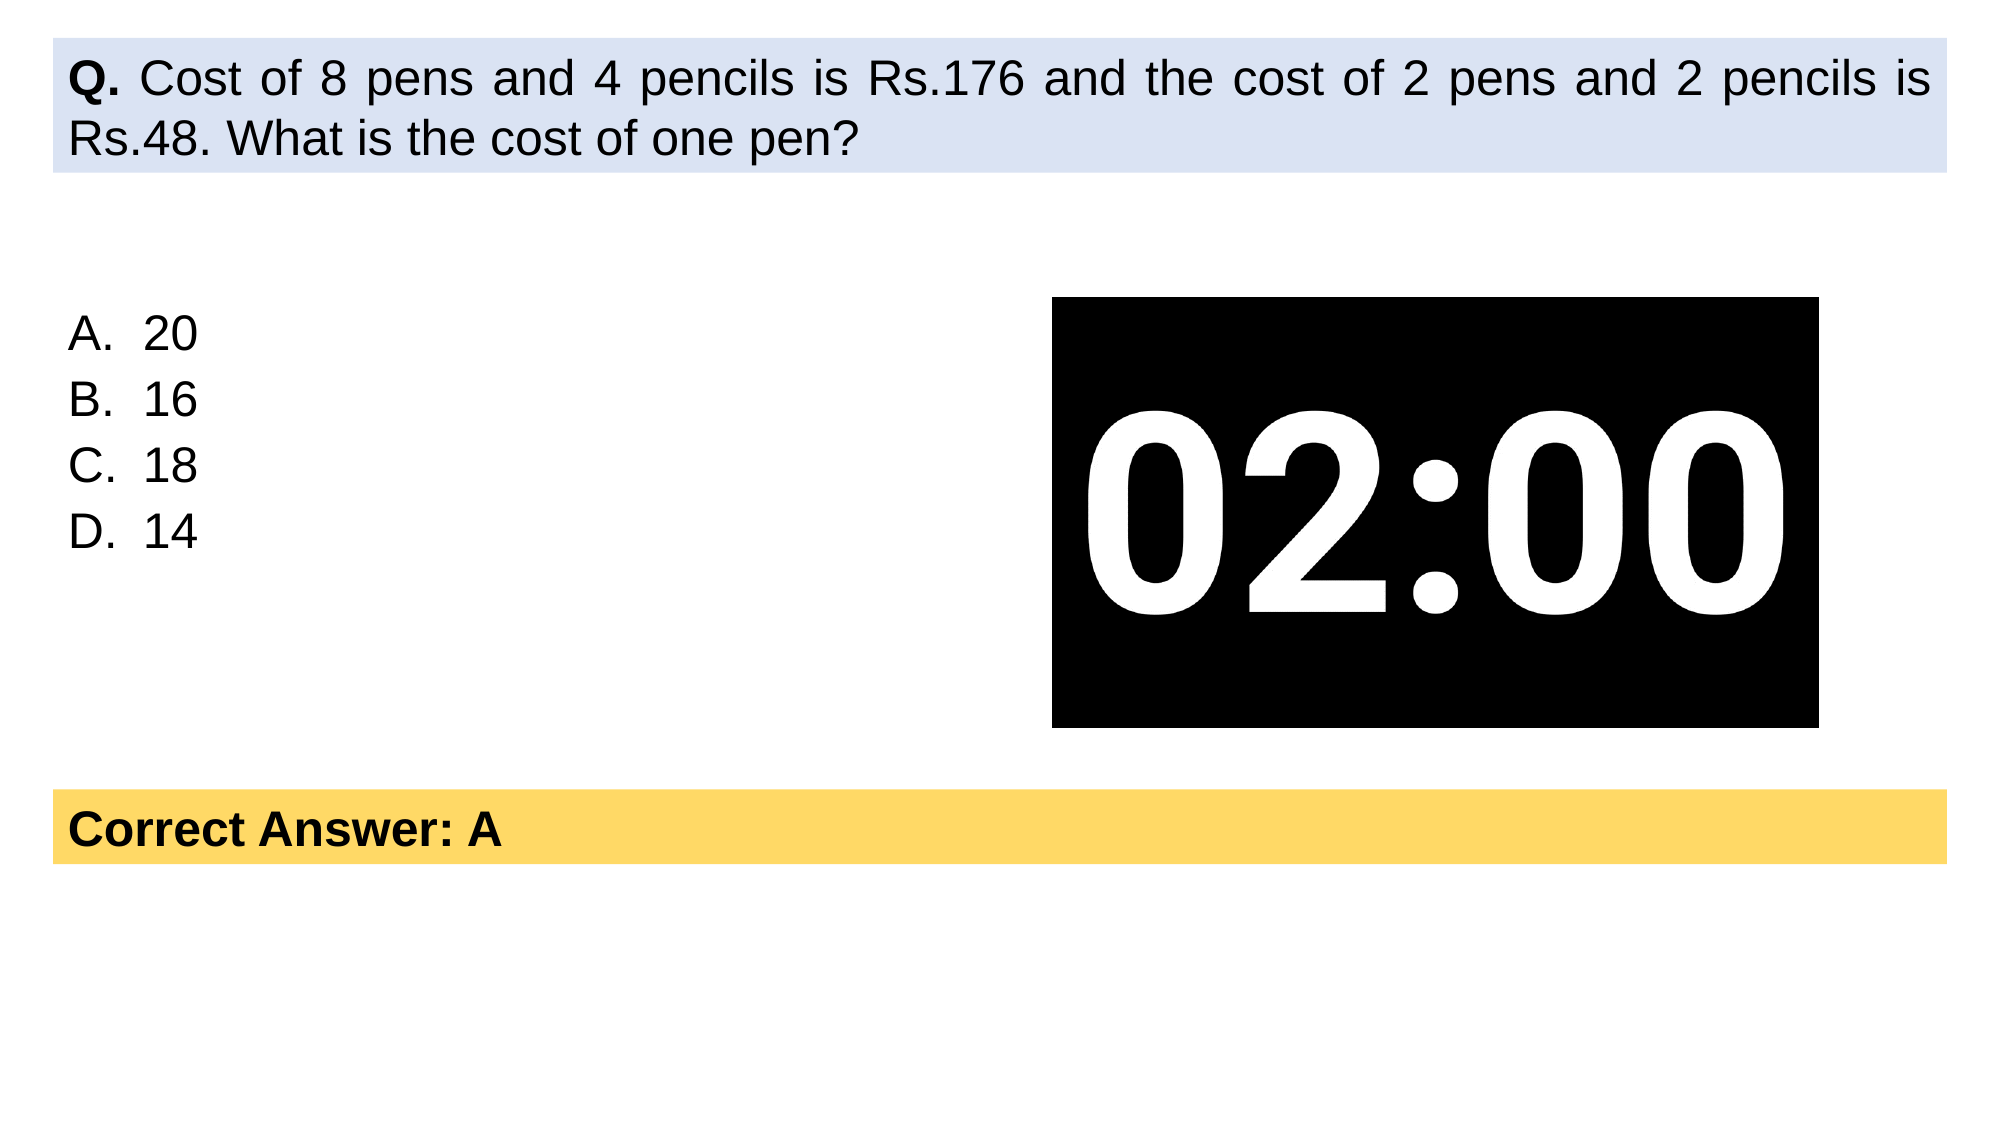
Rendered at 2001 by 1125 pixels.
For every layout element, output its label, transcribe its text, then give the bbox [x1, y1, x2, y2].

text_box 20 16 18 14 [53, 286, 527, 566]
text_box Correct Answer: A [53, 789, 1947, 865]
text_box Q. Cost of 8 pens and 4 pencils is Rs.176 and the cost of 2 pens and 2 pencils is Rs.48. What is the cost of one pen? [53, 37, 1947, 173]
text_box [1051, 296, 1820, 728]
